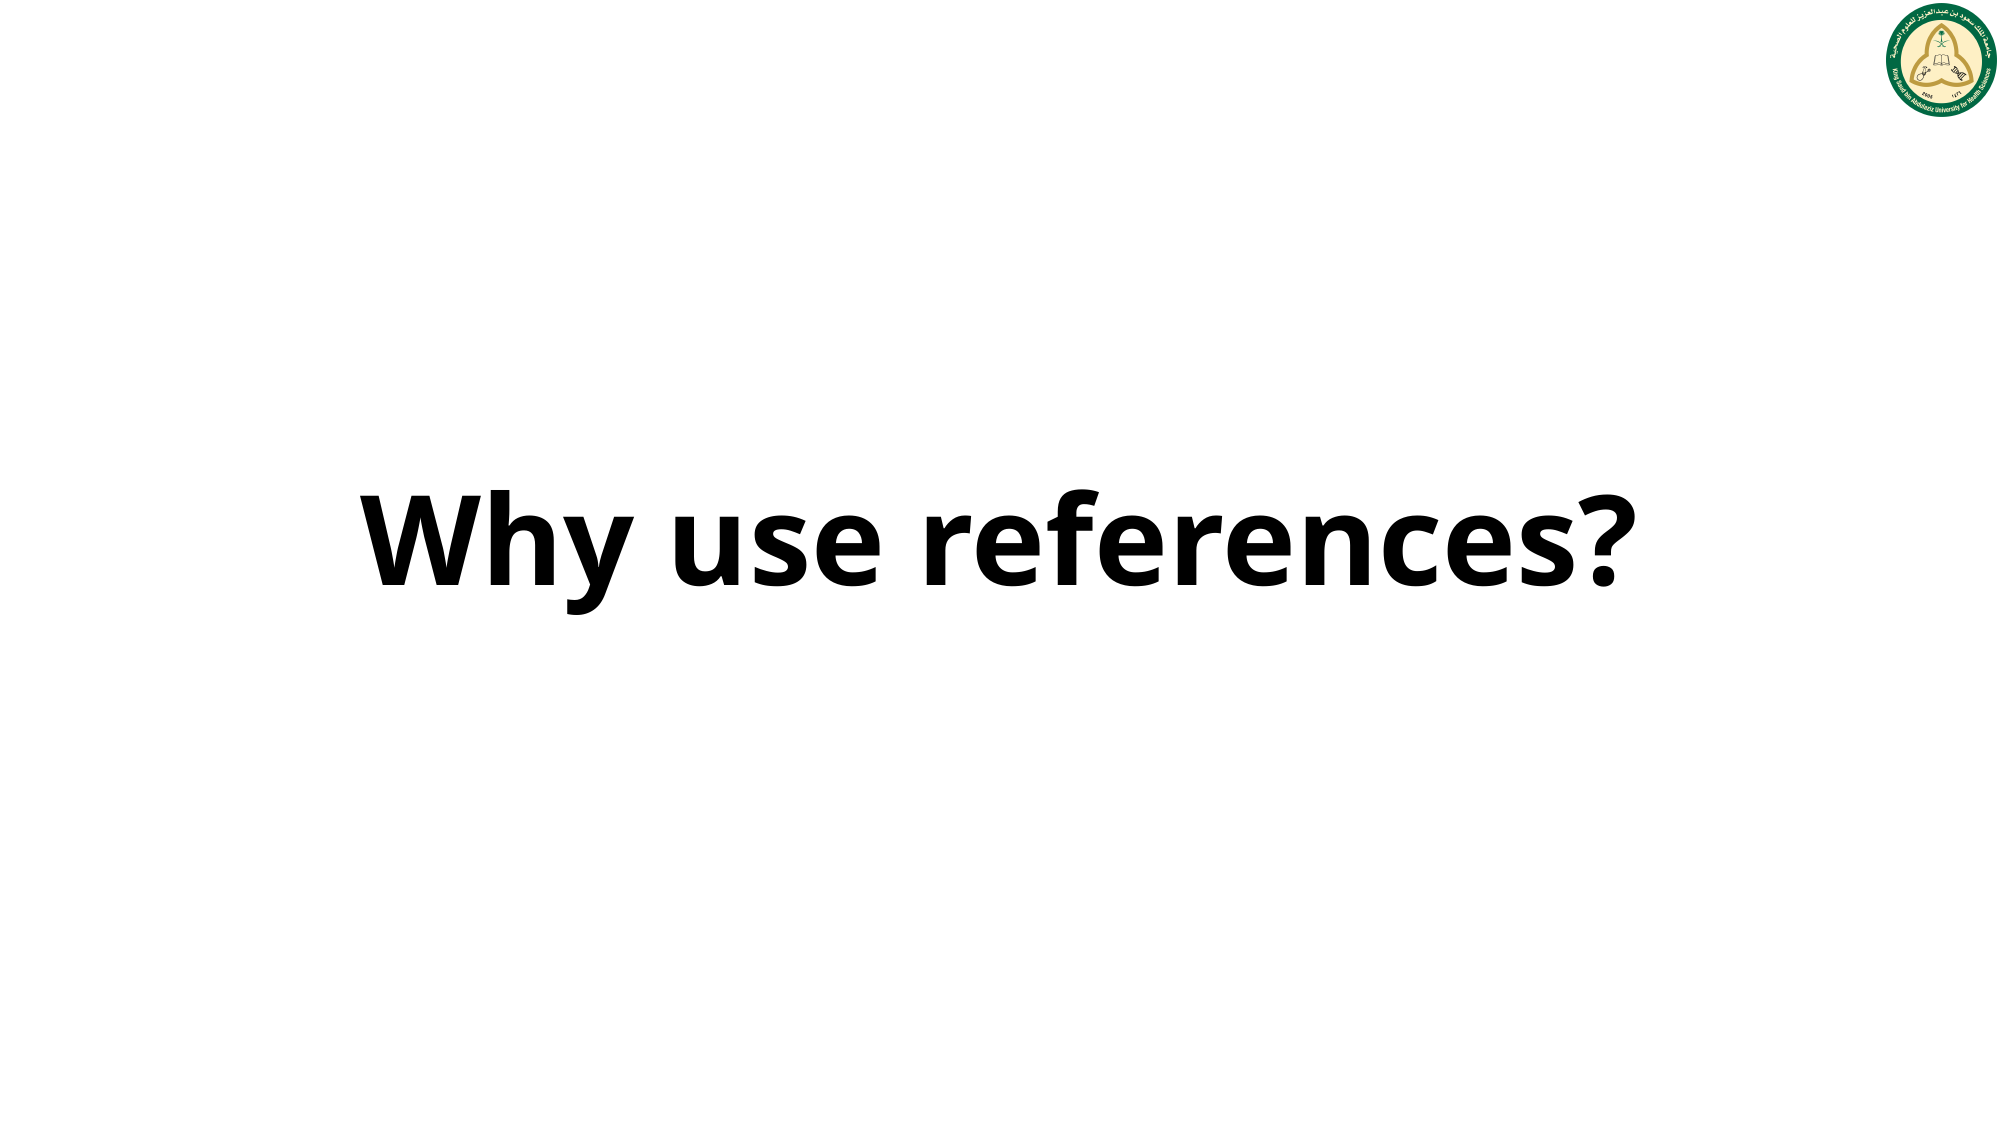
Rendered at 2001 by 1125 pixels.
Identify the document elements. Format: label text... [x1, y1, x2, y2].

list Why use references? [137, 299, 1863, 1014]
picture [1886, 3, 1997, 117]
